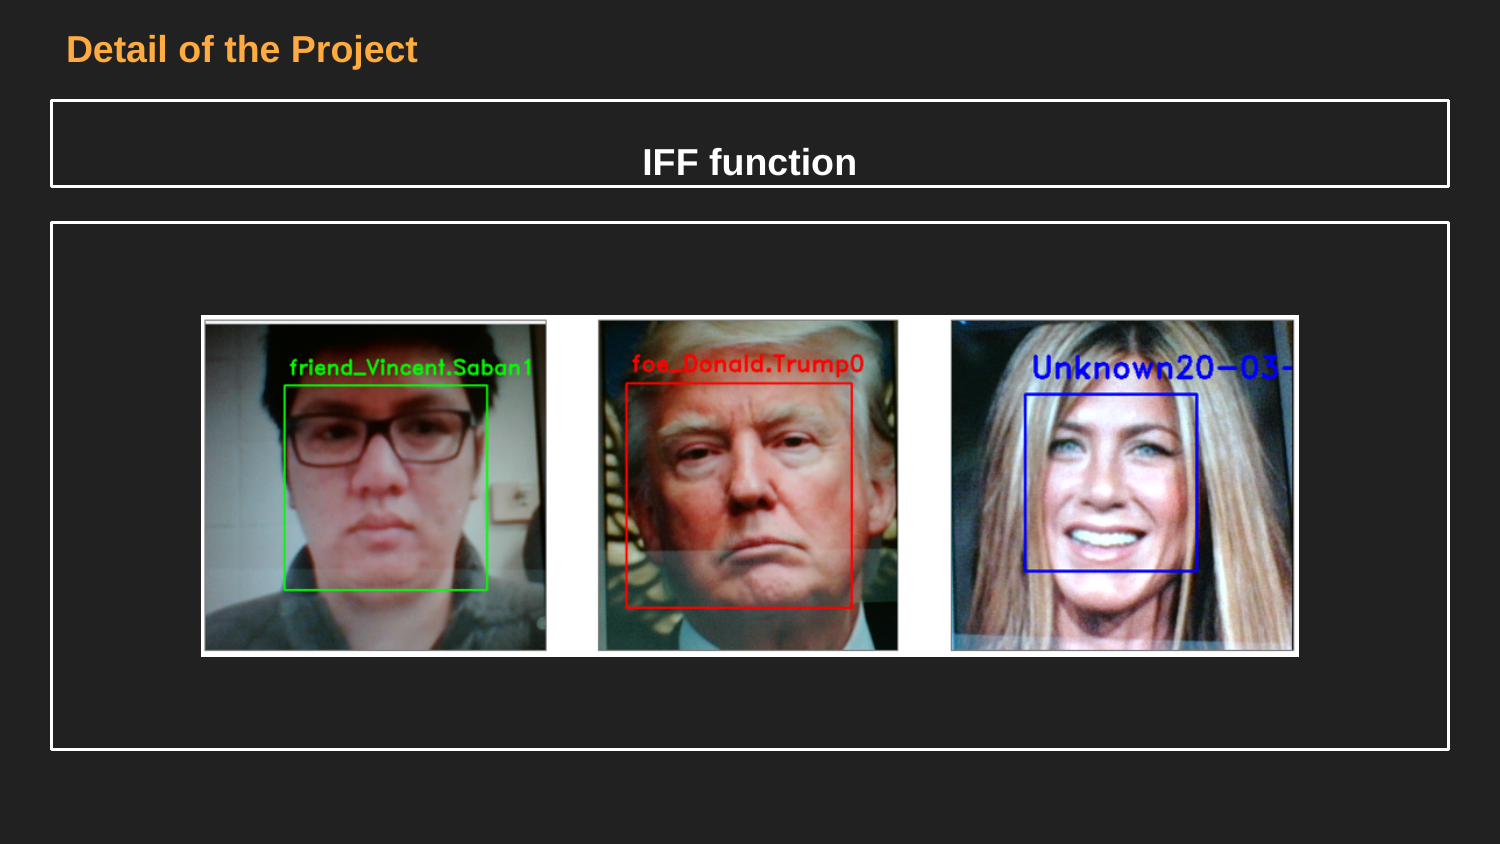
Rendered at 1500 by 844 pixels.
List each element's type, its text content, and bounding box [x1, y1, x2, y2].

list [51, 222, 1449, 750]
list IFF function [51, 100, 1449, 187]
picture [200, 314, 1300, 657]
title Detail of the Project [51, 10, 1449, 100]
